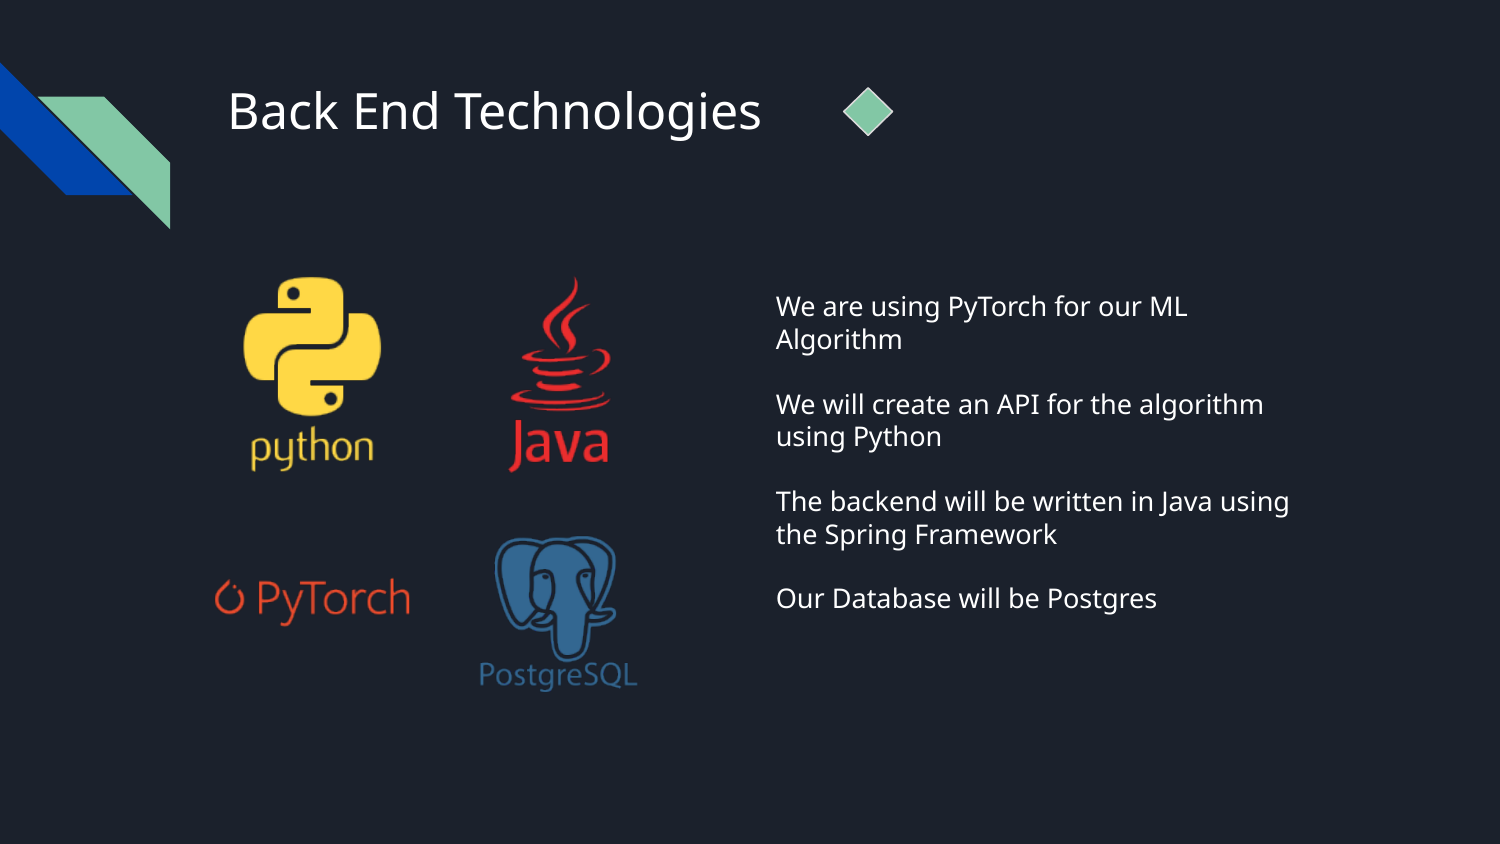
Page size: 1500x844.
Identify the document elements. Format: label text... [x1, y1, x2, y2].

title Back End Technologies [212, 64, 1368, 215]
picture [212, 274, 414, 475]
text_box [843, 87, 893, 136]
text_box We are using PyTorch for our ML Algorithm We will create an API for the algorithm using Python The backend will be written in Java using the Spring Framework Our Database will be Postgres [760, 274, 1333, 630]
picture [459, 274, 660, 475]
picture [477, 531, 641, 695]
picture [212, 502, 414, 704]
